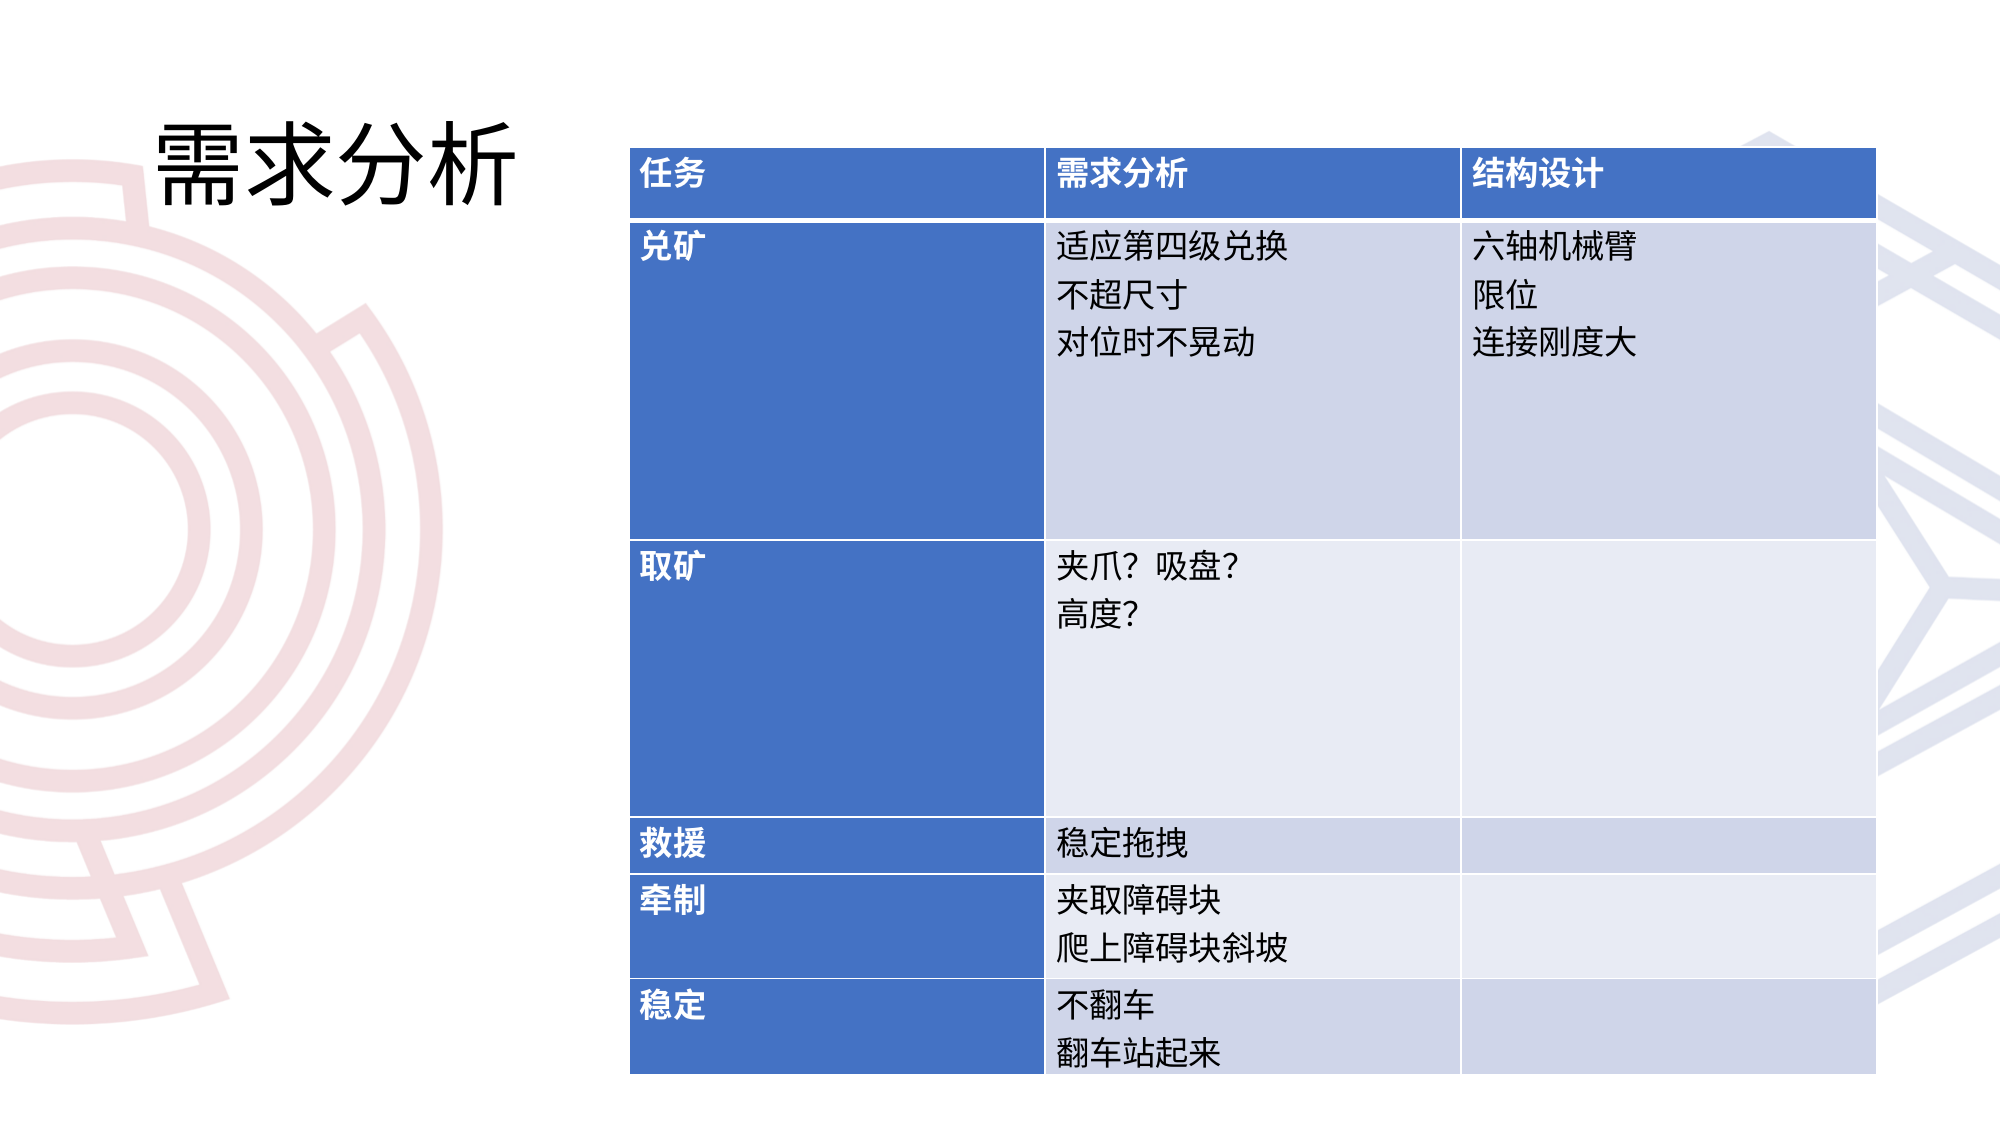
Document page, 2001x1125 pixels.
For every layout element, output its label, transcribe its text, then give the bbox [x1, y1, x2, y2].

table_header 任务 [630, 148, 1044, 218]
table_cell [1462, 875, 1876, 978]
table_cell [1462, 541, 1876, 816]
table_cell 兑矿 [630, 223, 1044, 539]
table_cell 夹爪？吸盘？ 高度？ [1046, 541, 1460, 816]
table_cell 不翻车 翻车站起来 [1046, 979, 1460, 1074]
table_cell 稳定 [630, 979, 1044, 1074]
table_cell 六轴机械臂 限位 连接刚度大 [1462, 223, 1876, 539]
table_cell 救援 [630, 818, 1044, 873]
table_cell [1462, 818, 1876, 873]
table_cell 牵制 [630, 875, 1044, 978]
table_cell 适应第四级兑换 不超尺寸 对位时不晃动 [1046, 223, 1460, 539]
table_cell 取矿 [630, 541, 1044, 816]
table_cell 夹取障碍块 爬上障碍块斜坡 [1046, 875, 1460, 978]
title 需求分析 [137, 59, 1863, 278]
table_cell [1462, 979, 1876, 1074]
table_header 需求分析 [1046, 148, 1460, 218]
table_header 结构设计 [1462, 148, 1876, 218]
table_cell 稳定拖拽 [1046, 818, 1460, 873]
